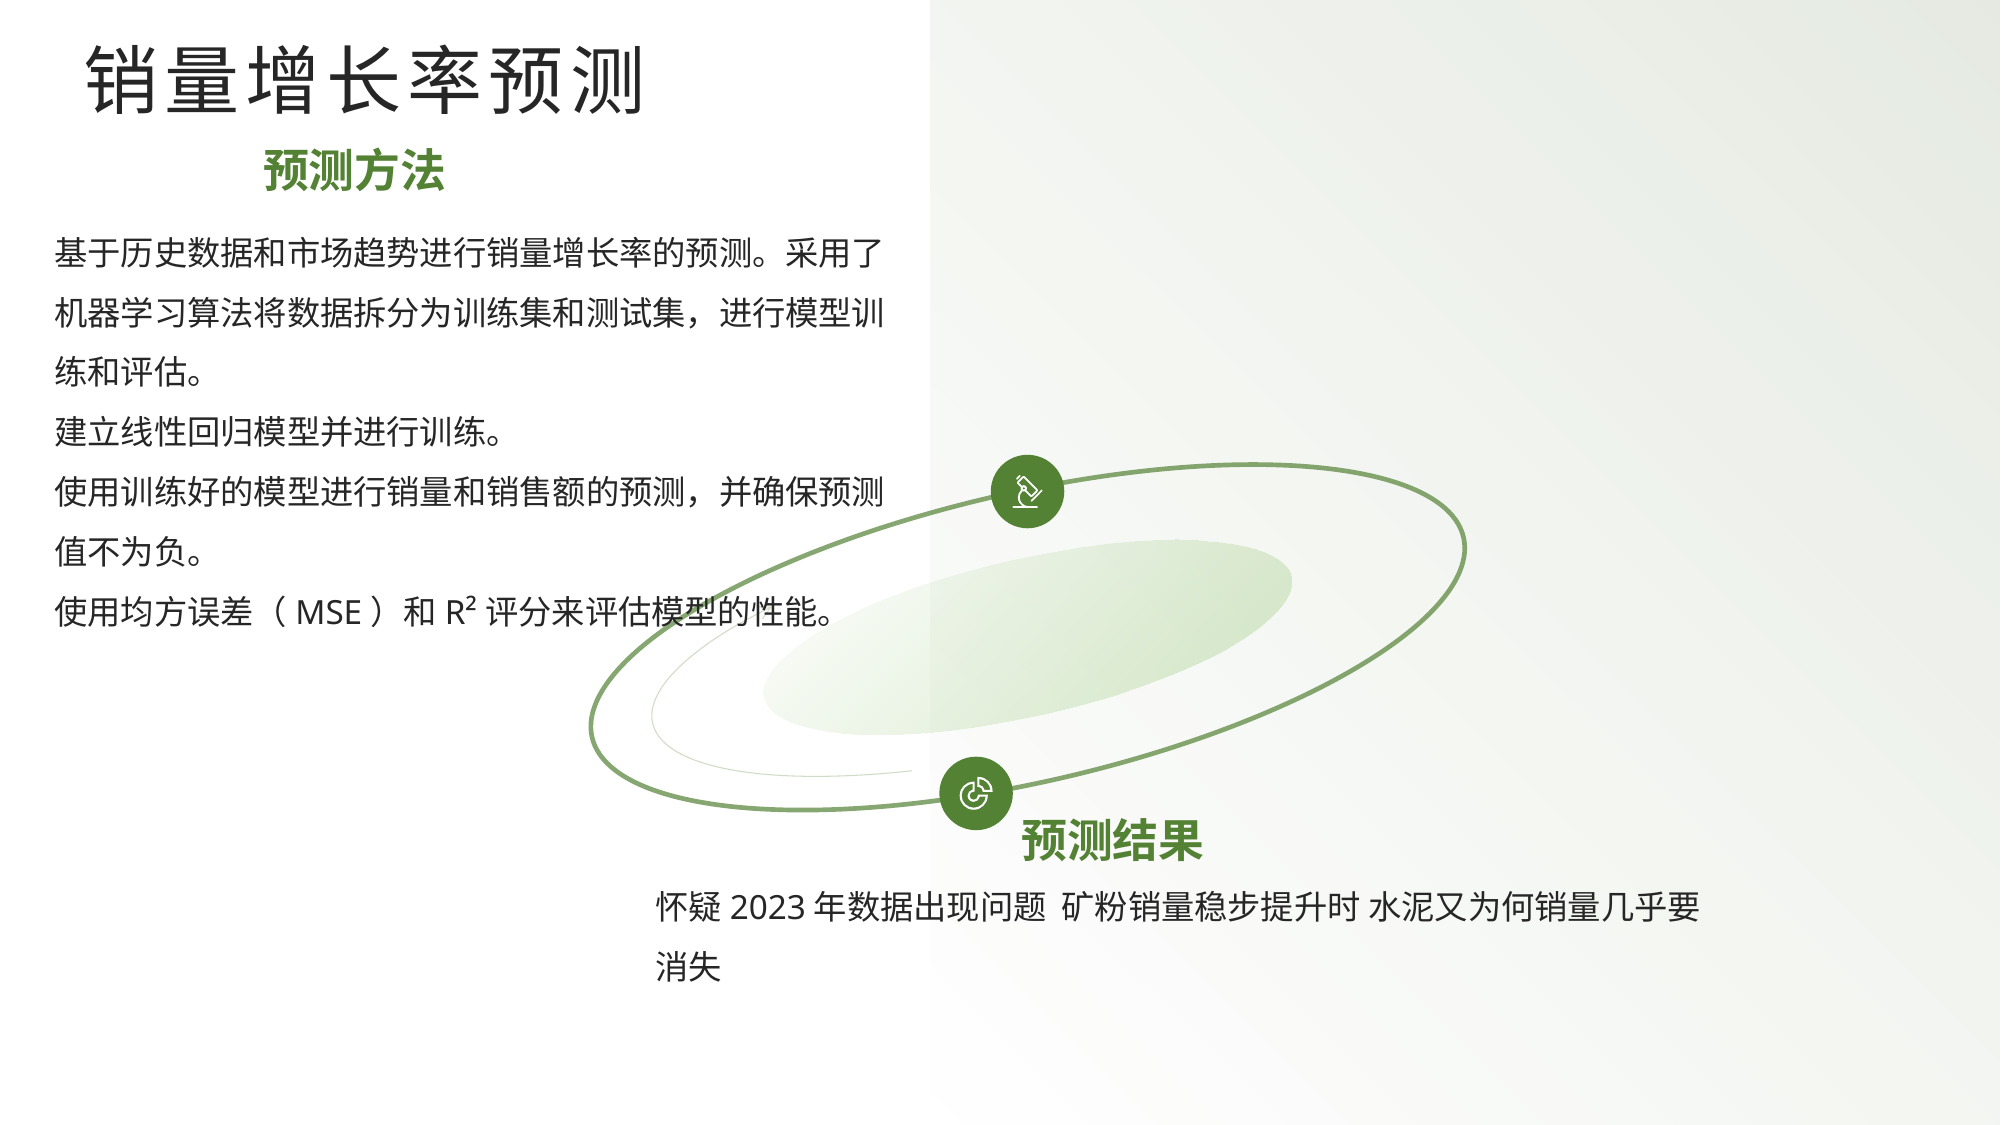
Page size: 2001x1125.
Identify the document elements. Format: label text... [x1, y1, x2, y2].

text_box 预测结果 [1021, 800, 1439, 867]
text_box 怀疑2023年数据出现问题 矿粉销量稳步提升时 水泥又为何销量几乎要消失 [655, 866, 1729, 991]
text_box 预测方法 [29, 130, 447, 197]
text_box [990, 454, 1065, 529]
text_box [589, 463, 1466, 812]
title 销量增长率预测 [68, 15, 1840, 131]
text_box [958, 775, 994, 811]
text_box [1011, 473, 1044, 510]
text_box [650, 606, 1028, 778]
text_box 基于历史数据和市场趋势进行销量增长率的预测。采用了机器学习算法将数据拆分为训练集和测试集，进行模型训练和评估。 建立线性回归模型并进行训练。 使用训练好的模型进行销量和销售额的预测，并确保预测值不为负。 使用均方误差（MSE）和R²评分来评估模型的性能。 [54, 212, 898, 529]
text_box [1028, 513, 1362, 645]
text_box [938, 756, 1014, 831]
